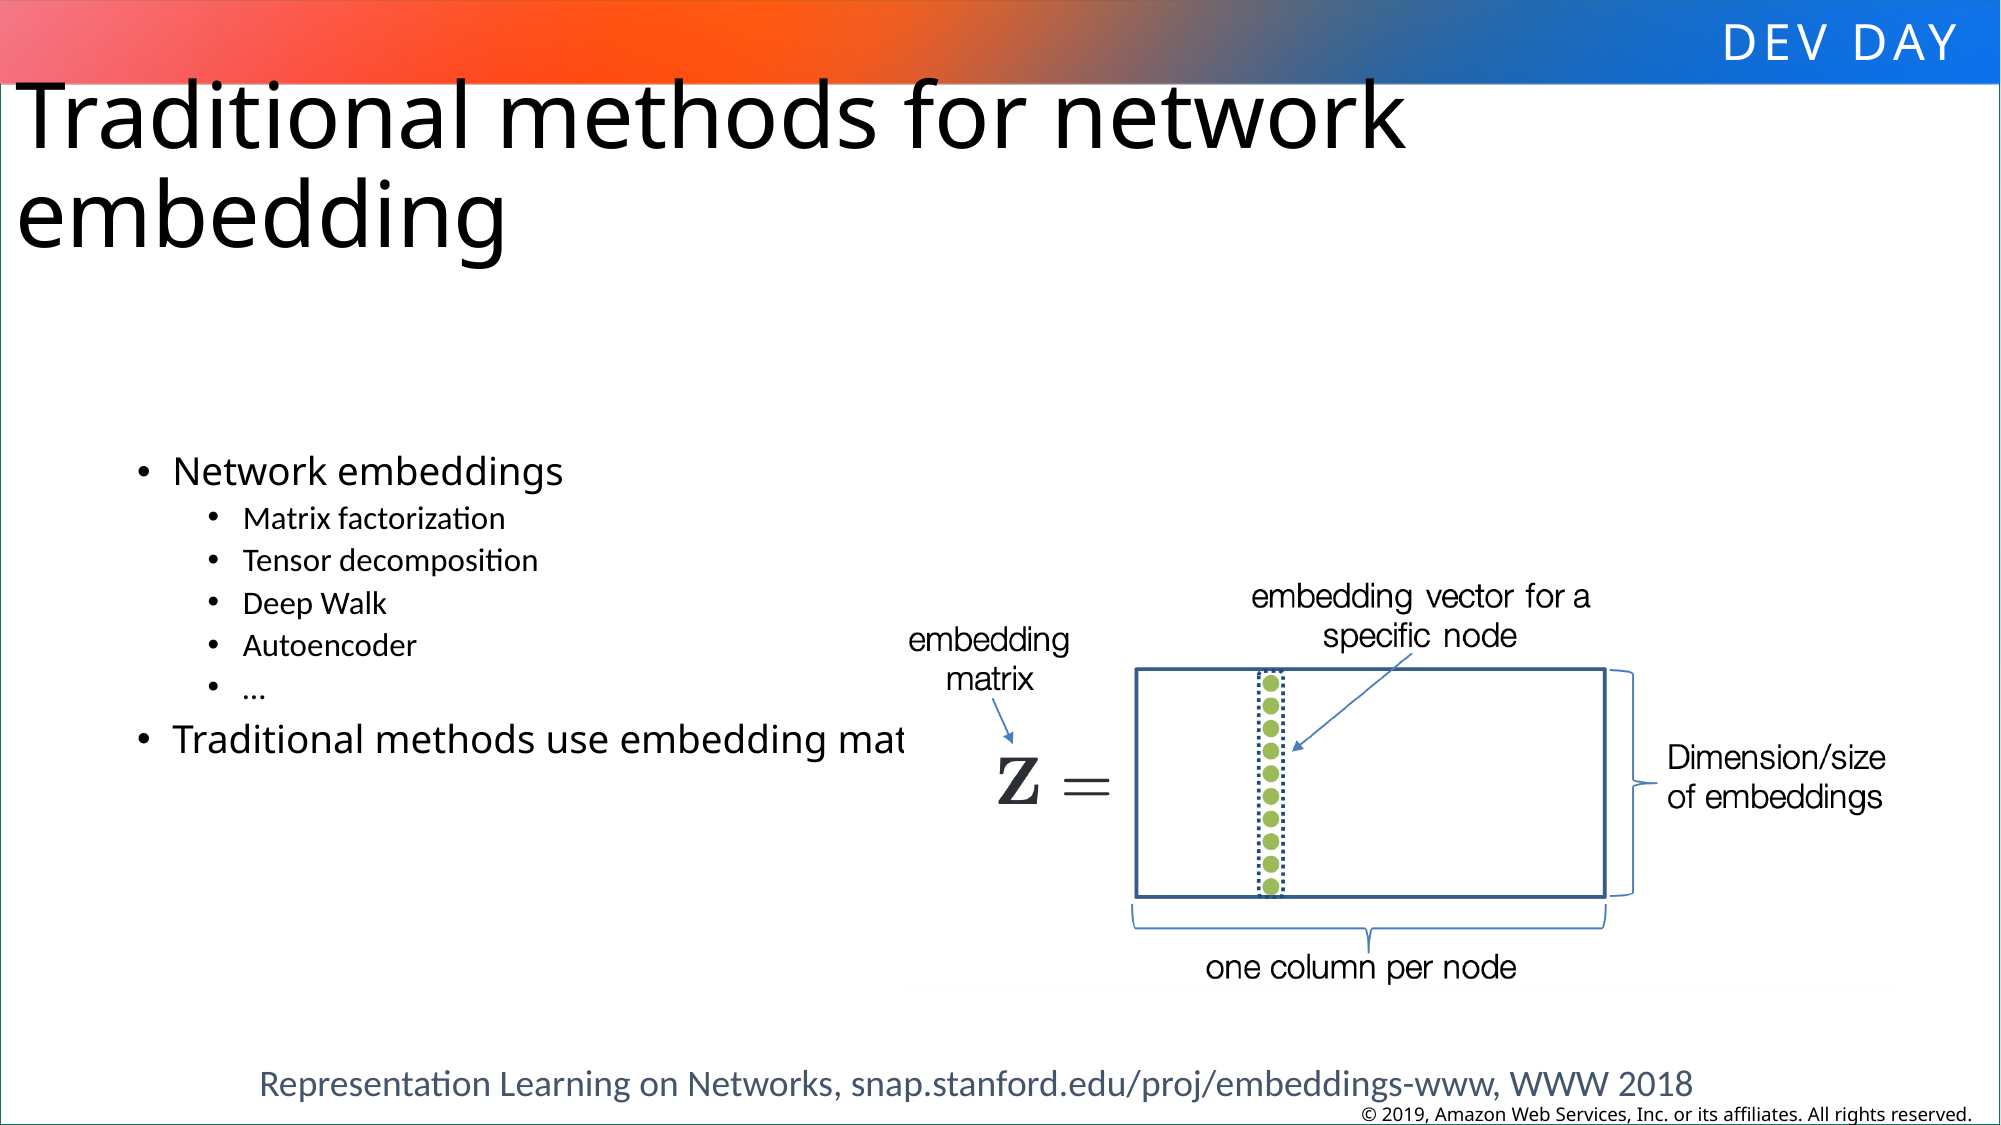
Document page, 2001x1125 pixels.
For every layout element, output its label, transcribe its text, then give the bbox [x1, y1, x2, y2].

text_box Representation Learning on Networks, snap.stanford.edu/proj/embeddings-www, WWW 2018 [244, 1052, 1711, 1112]
picture [904, 562, 1896, 992]
picture [0, 0, 2001, 90]
title Traditional methods for network embedding [0, 59, 1725, 278]
list Network embeddings Matrix factorization Tensor decomposition Deep Walk Autoencoder … Traditional methods use embedding matrix to encode. [107, 428, 1882, 787]
